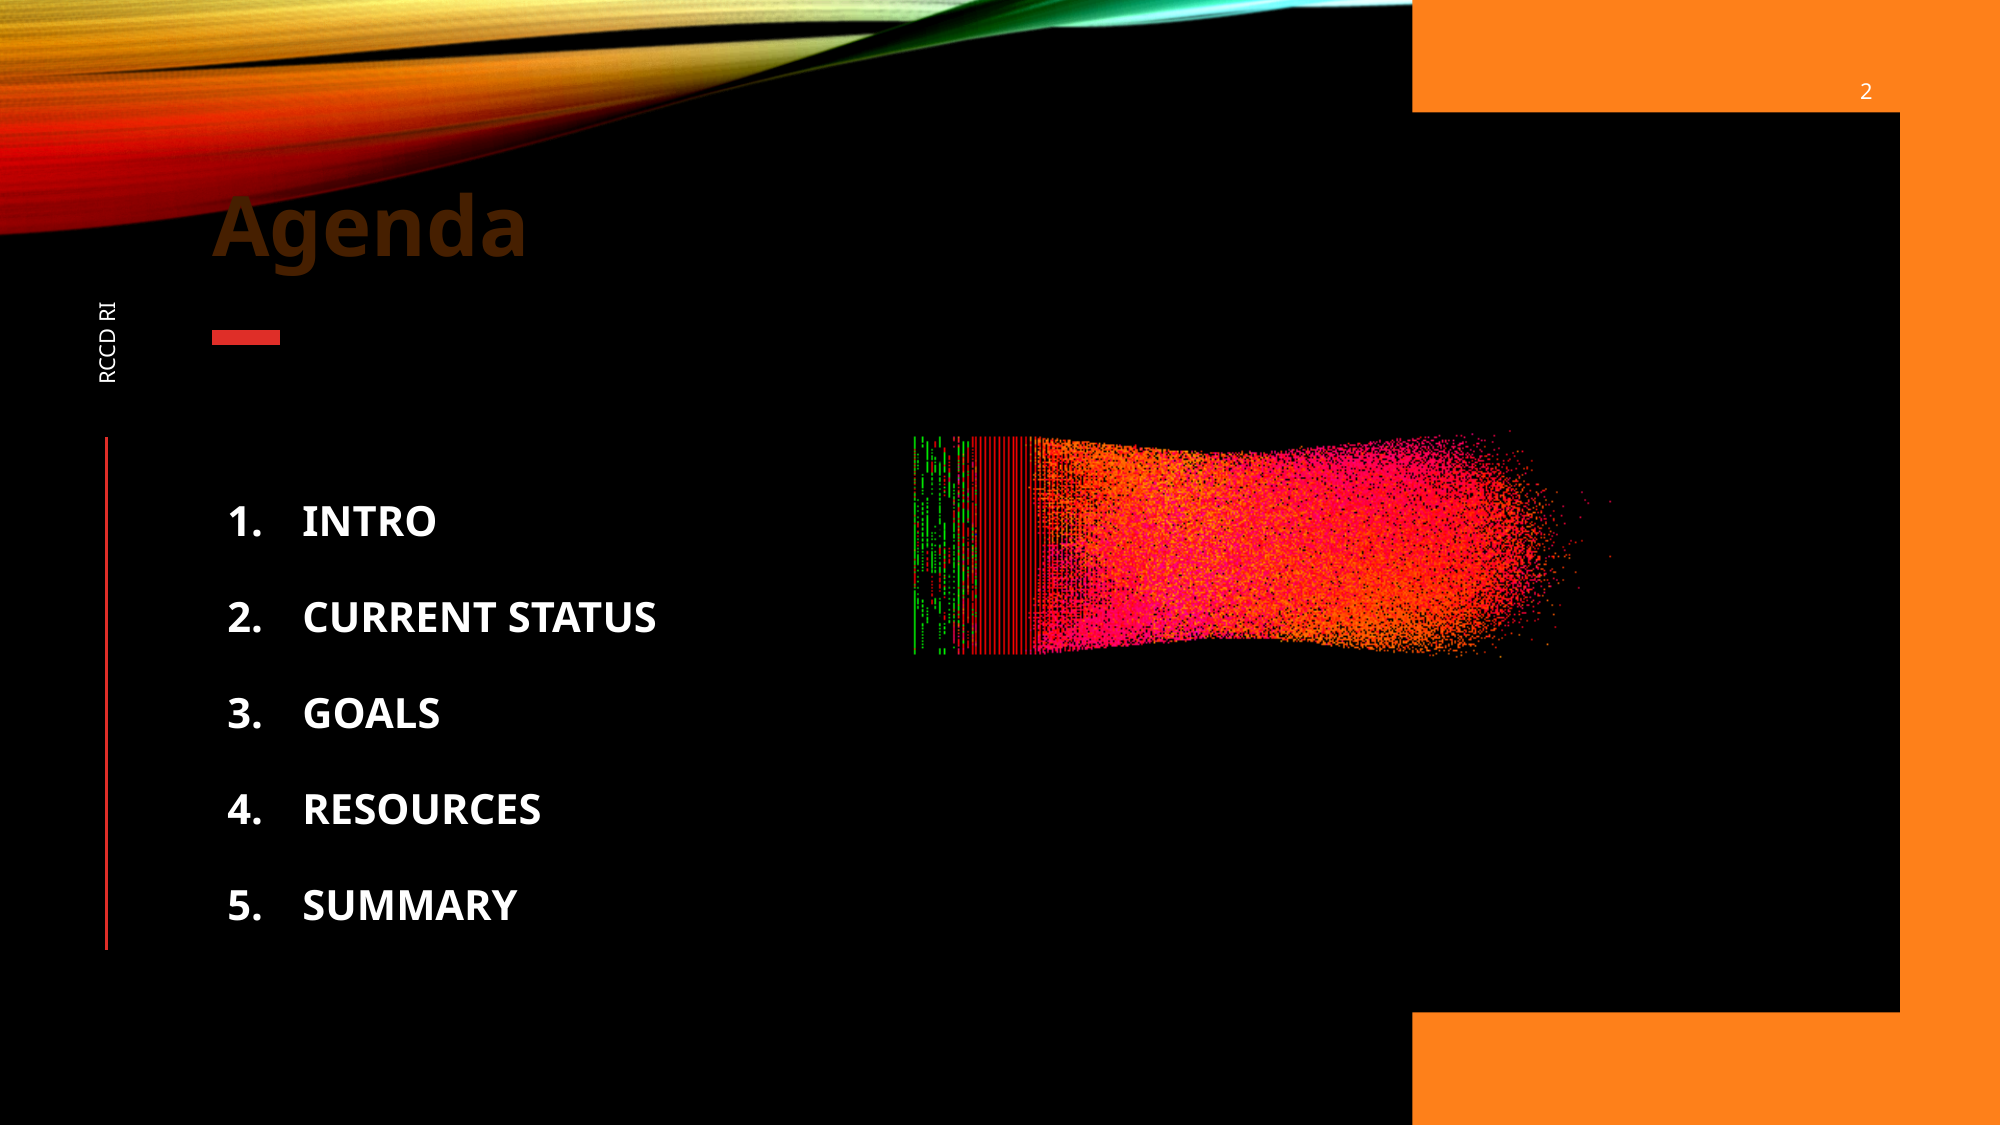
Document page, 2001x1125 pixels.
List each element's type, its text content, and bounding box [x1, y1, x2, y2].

footer RCCD RI [68, 107, 144, 400]
picture [0, 0, 1412, 237]
list Intro Current Status Goals Resources SUMMARY [212, 461, 804, 947]
picture [883, 406, 1677, 694]
slide_number 2 [1437, 62, 1888, 123]
title Agenda [212, 184, 850, 275]
